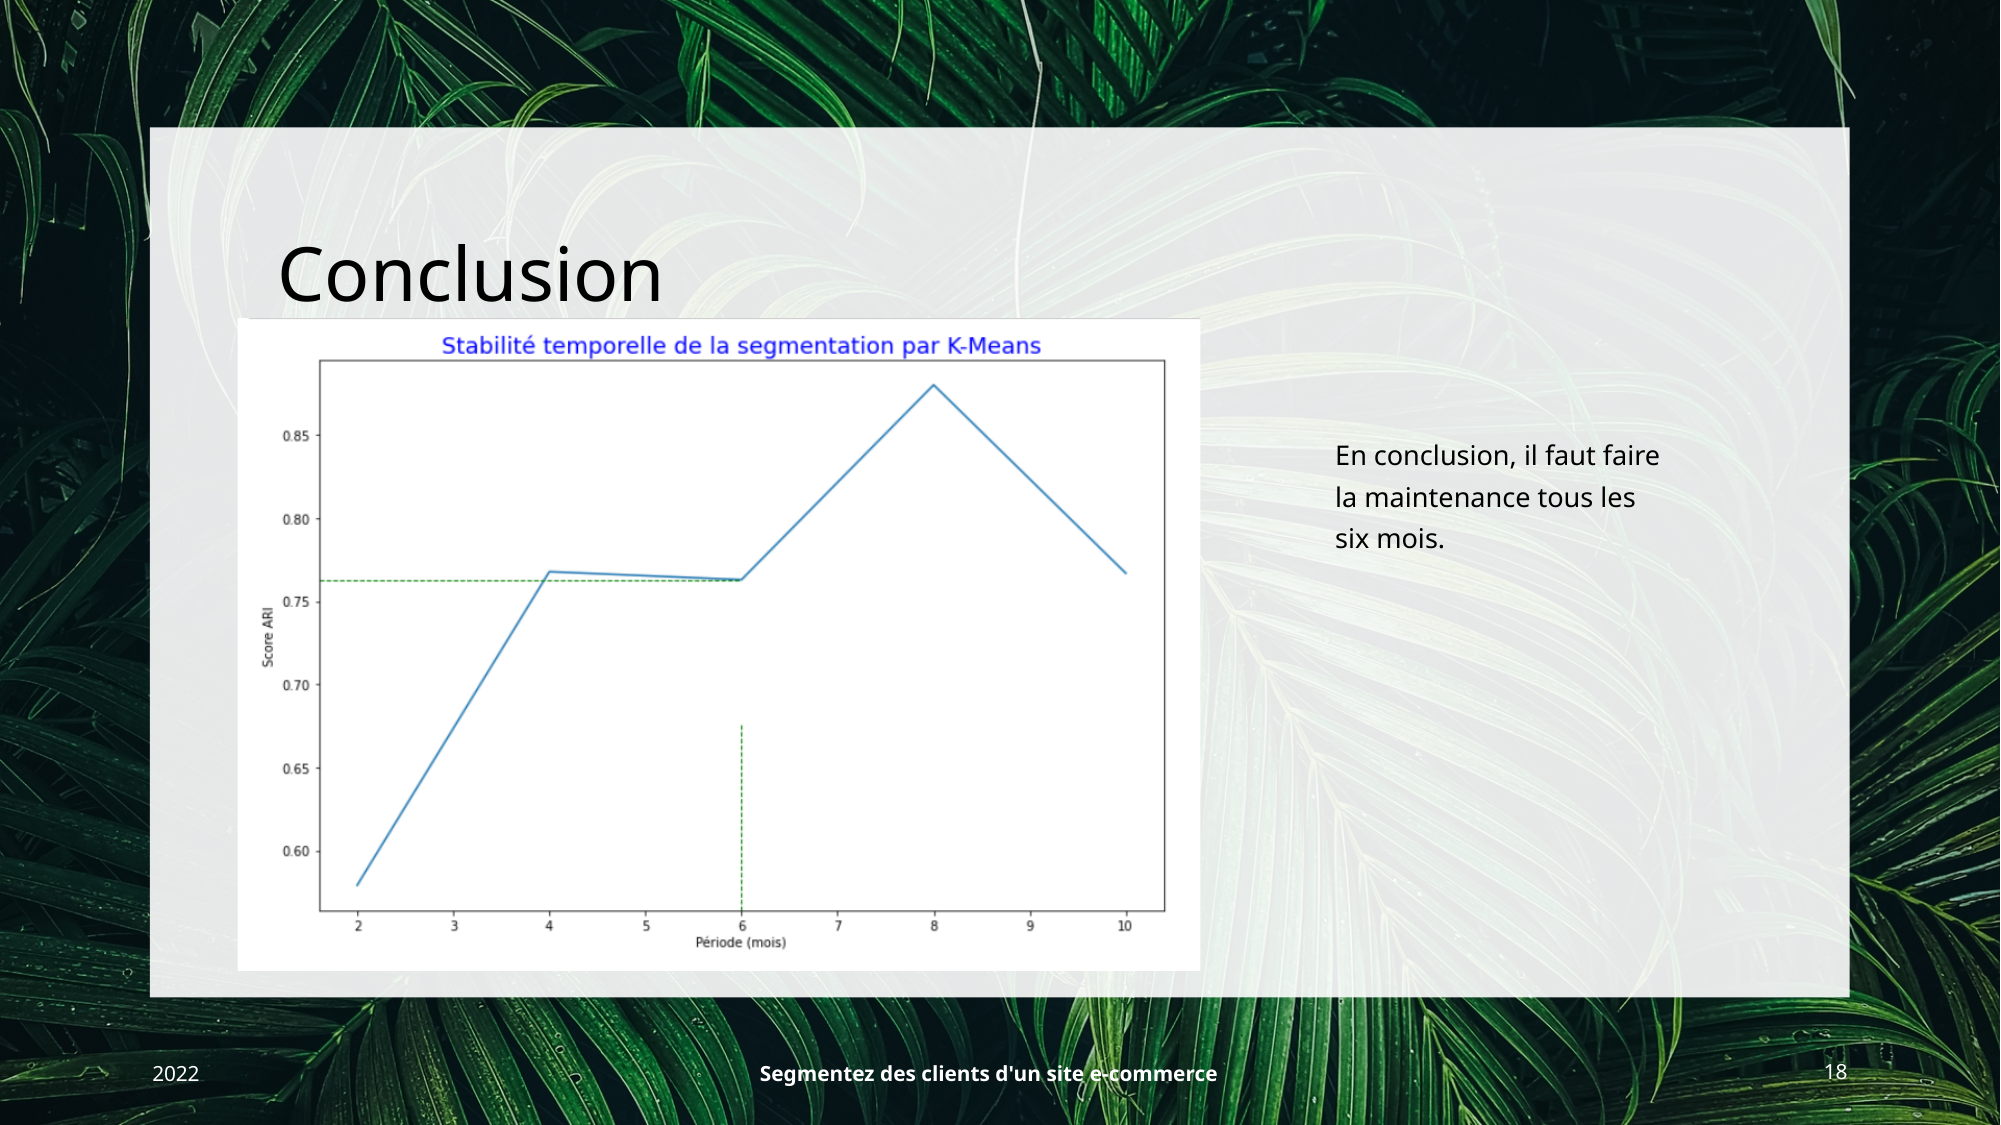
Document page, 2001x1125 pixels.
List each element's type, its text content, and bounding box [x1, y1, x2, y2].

slide_number 18 [1412, 1042, 1863, 1103]
footer Segmentez des clients d'un site e-commerce [662, 1042, 1338, 1103]
title Conclusion [262, 224, 1371, 330]
picture [0, 0, 2000, 1125]
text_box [237, 318, 1201, 971]
list En conclusion, il faut faire la maintenance tous les six mois. [1320, 421, 1679, 900]
slide_number 2022 [137, 1042, 588, 1103]
